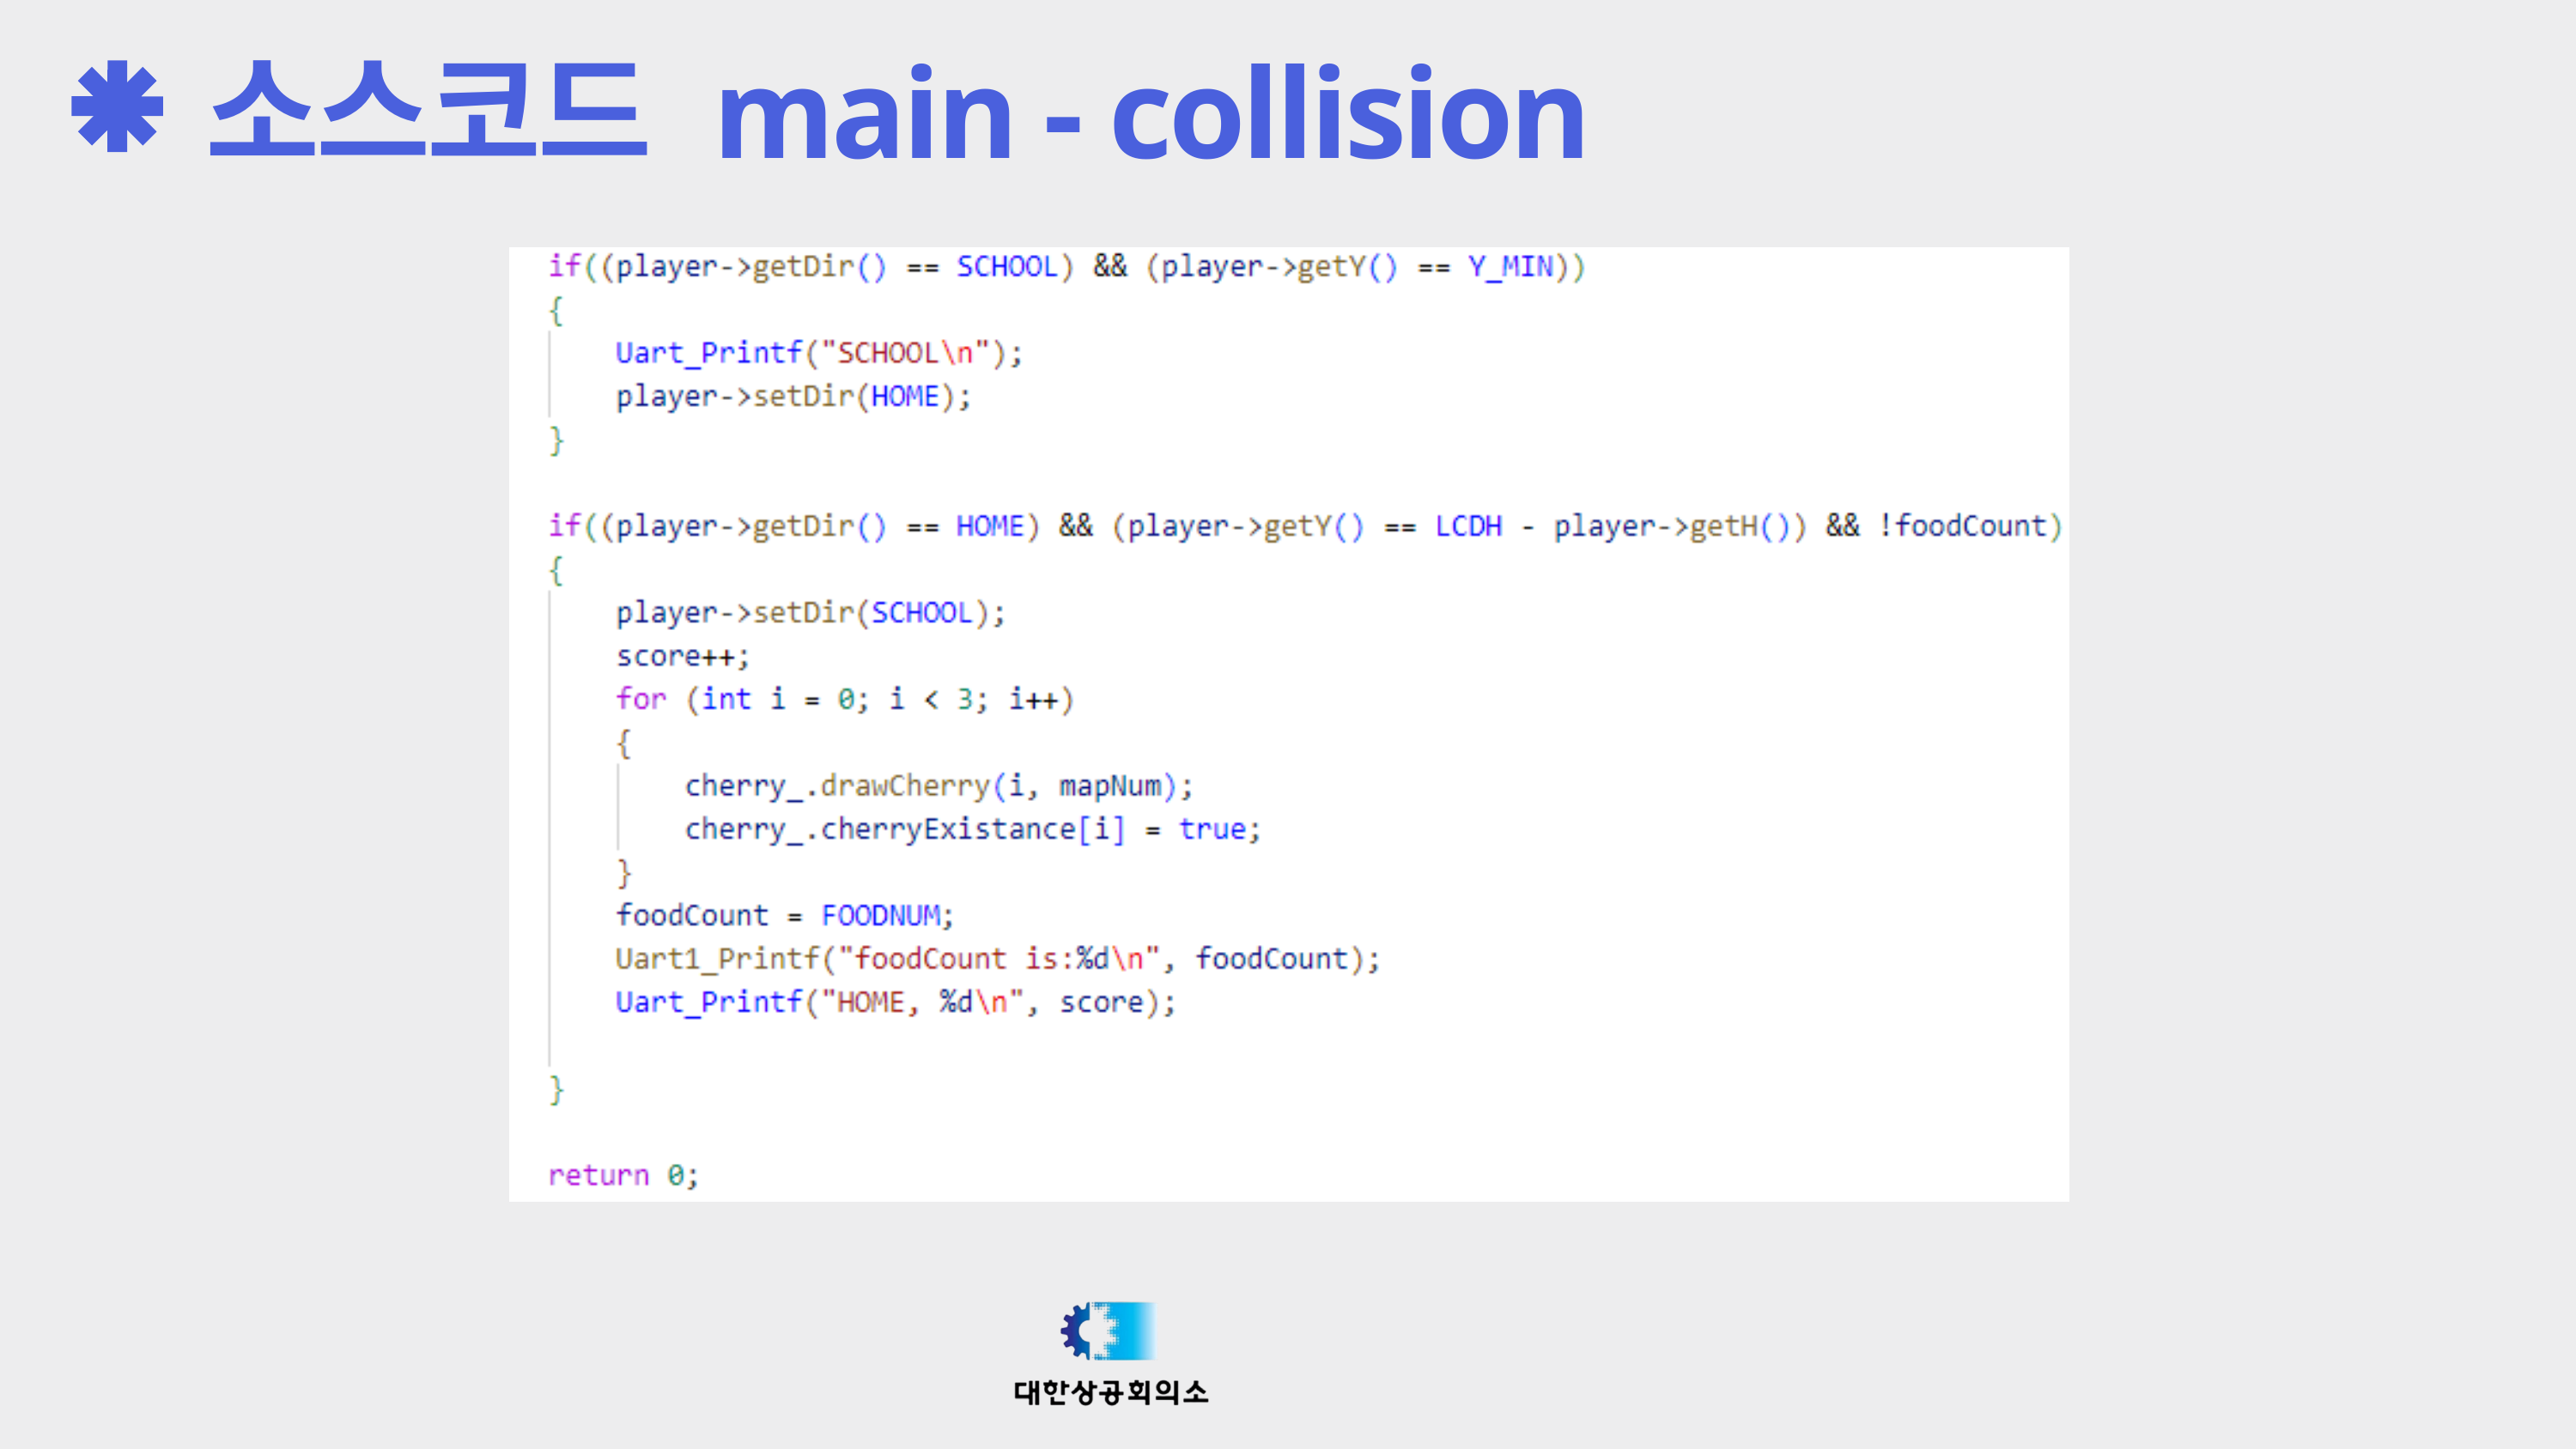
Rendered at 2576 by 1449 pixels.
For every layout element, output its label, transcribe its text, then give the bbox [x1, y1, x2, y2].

text_box 소스코드 main - collision [205, 58, 1762, 184]
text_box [71, 60, 164, 153]
picture [508, 247, 2069, 1202]
picture [985, 1258, 1238, 1449]
